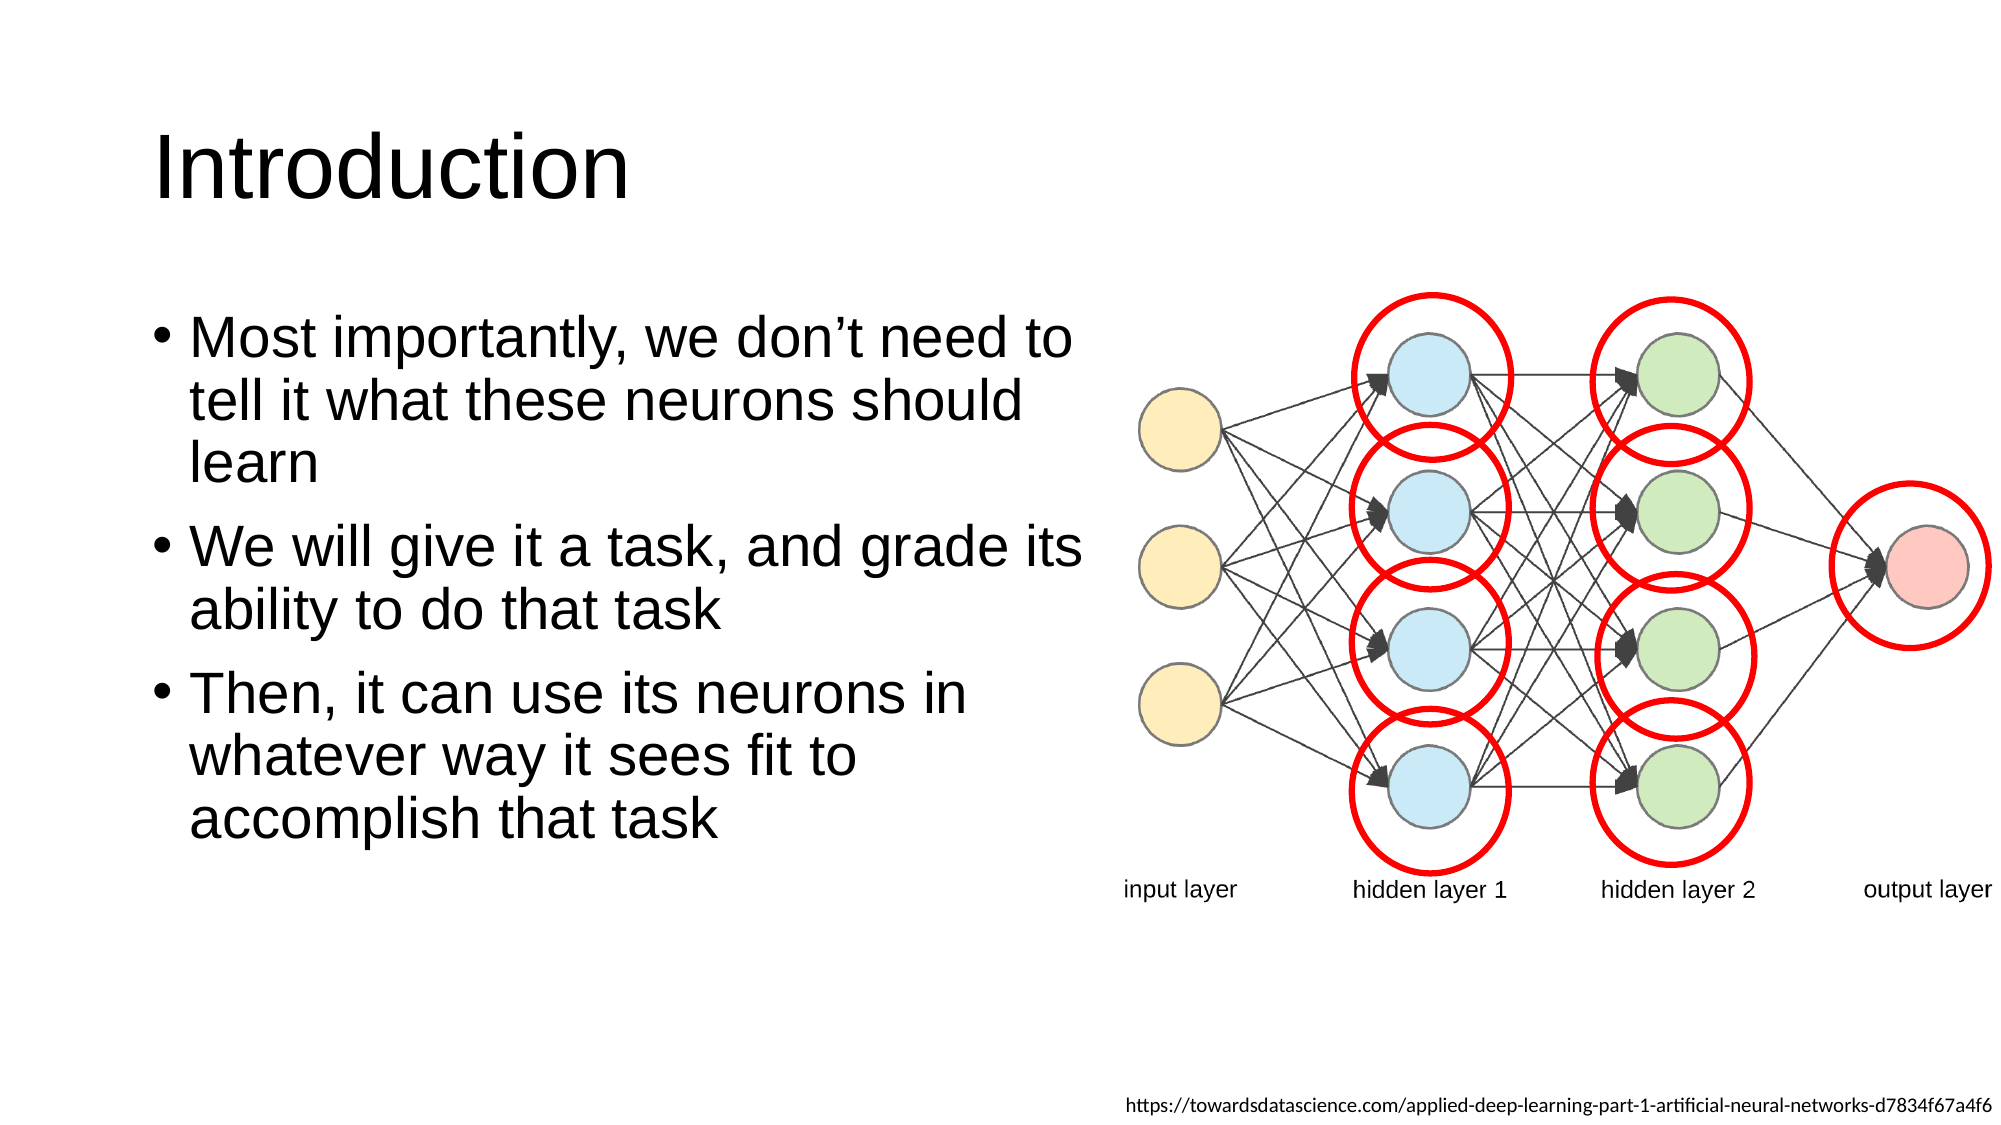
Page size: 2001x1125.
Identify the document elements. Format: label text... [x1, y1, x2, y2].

text_box https://towardsdatascience.com/applied-deep-learning-part-1-artificial-neural-networks-d7834f67a4f6 [1110, 1084, 2000, 1125]
text_box [1372, 294, 1493, 323]
text_box [1614, 298, 1728, 323]
list Most importantly, we don’t need to tell it what these neurons should learn We will give it a task, and grade its ability to do that task Then, it can use its neurons in whatever way it sees fit to accomplish that task [137, 299, 1111, 1014]
title Introduction [137, 59, 1863, 278]
picture [1106, 323, 2000, 915]
